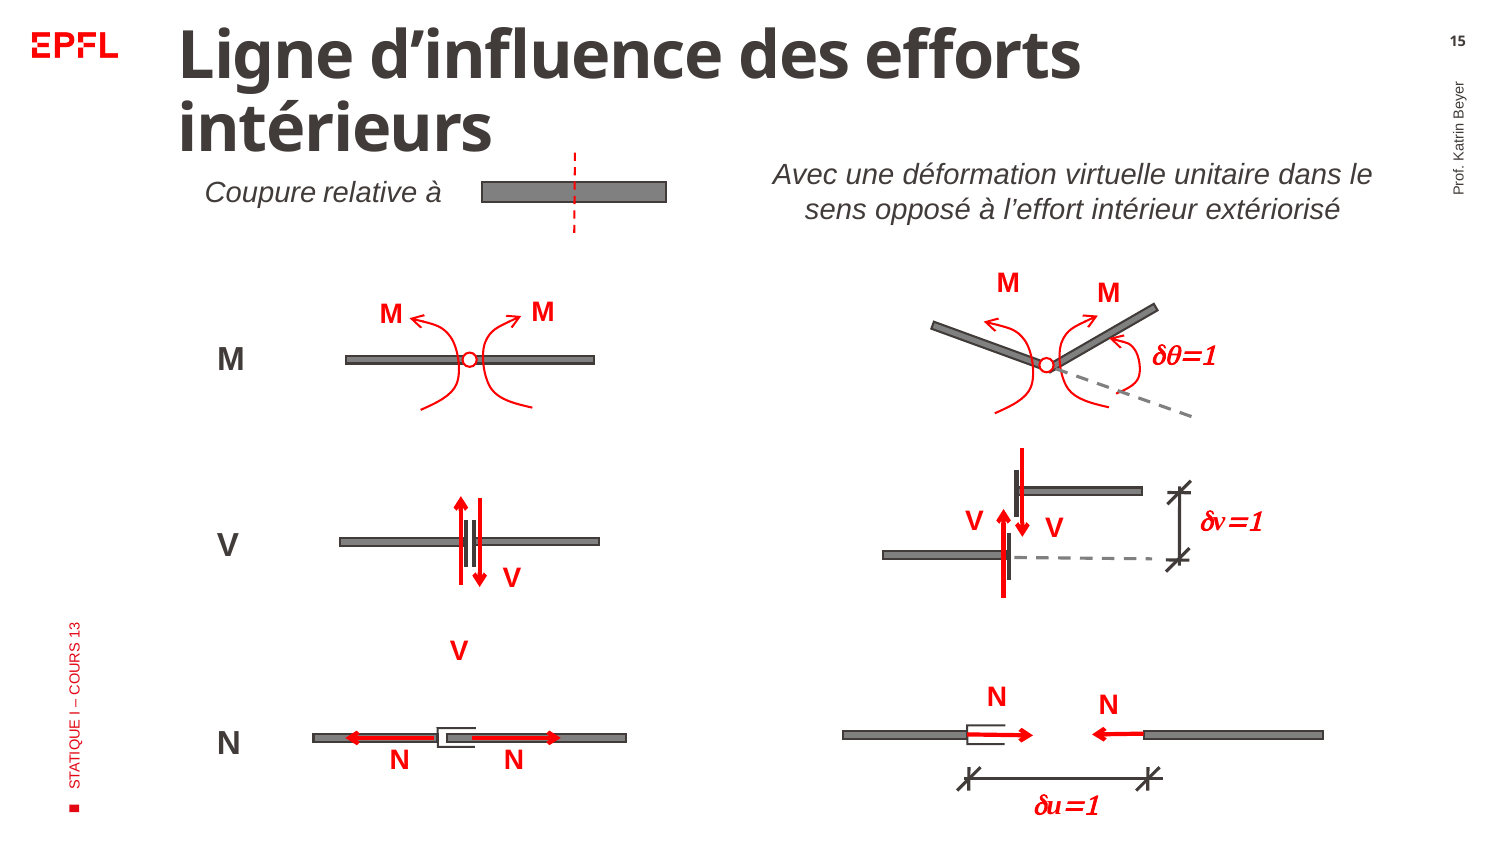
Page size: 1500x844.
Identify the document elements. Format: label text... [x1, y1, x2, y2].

footer Prof. Katrin Beyer [1415, 59, 1500, 641]
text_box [928, 256, 1238, 419]
slide_number 15 [1415, 32, 1500, 59]
text_box Avec une déformation virtuelle unitaire dans le sens opposé à l’effort intérieur extériorisé [750, 148, 1397, 233]
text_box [345, 285, 594, 410]
text_box Coupure relative à [189, 166, 458, 216]
text_box V [434, 624, 484, 674]
text_box V [202, 515, 255, 571]
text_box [313, 728, 626, 795]
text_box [843, 671, 1324, 840]
picture [21, 21, 129, 69]
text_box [481, 152, 667, 233]
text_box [340, 496, 599, 613]
title Ligne d’influence des efforts intérieurs [148, 21, 1300, 198]
text_box N [202, 713, 256, 769]
slide_number STATIQUE I – COURS 13 [0, 256, 149, 805]
text_box M [202, 329, 260, 385]
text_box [883, 448, 1284, 598]
